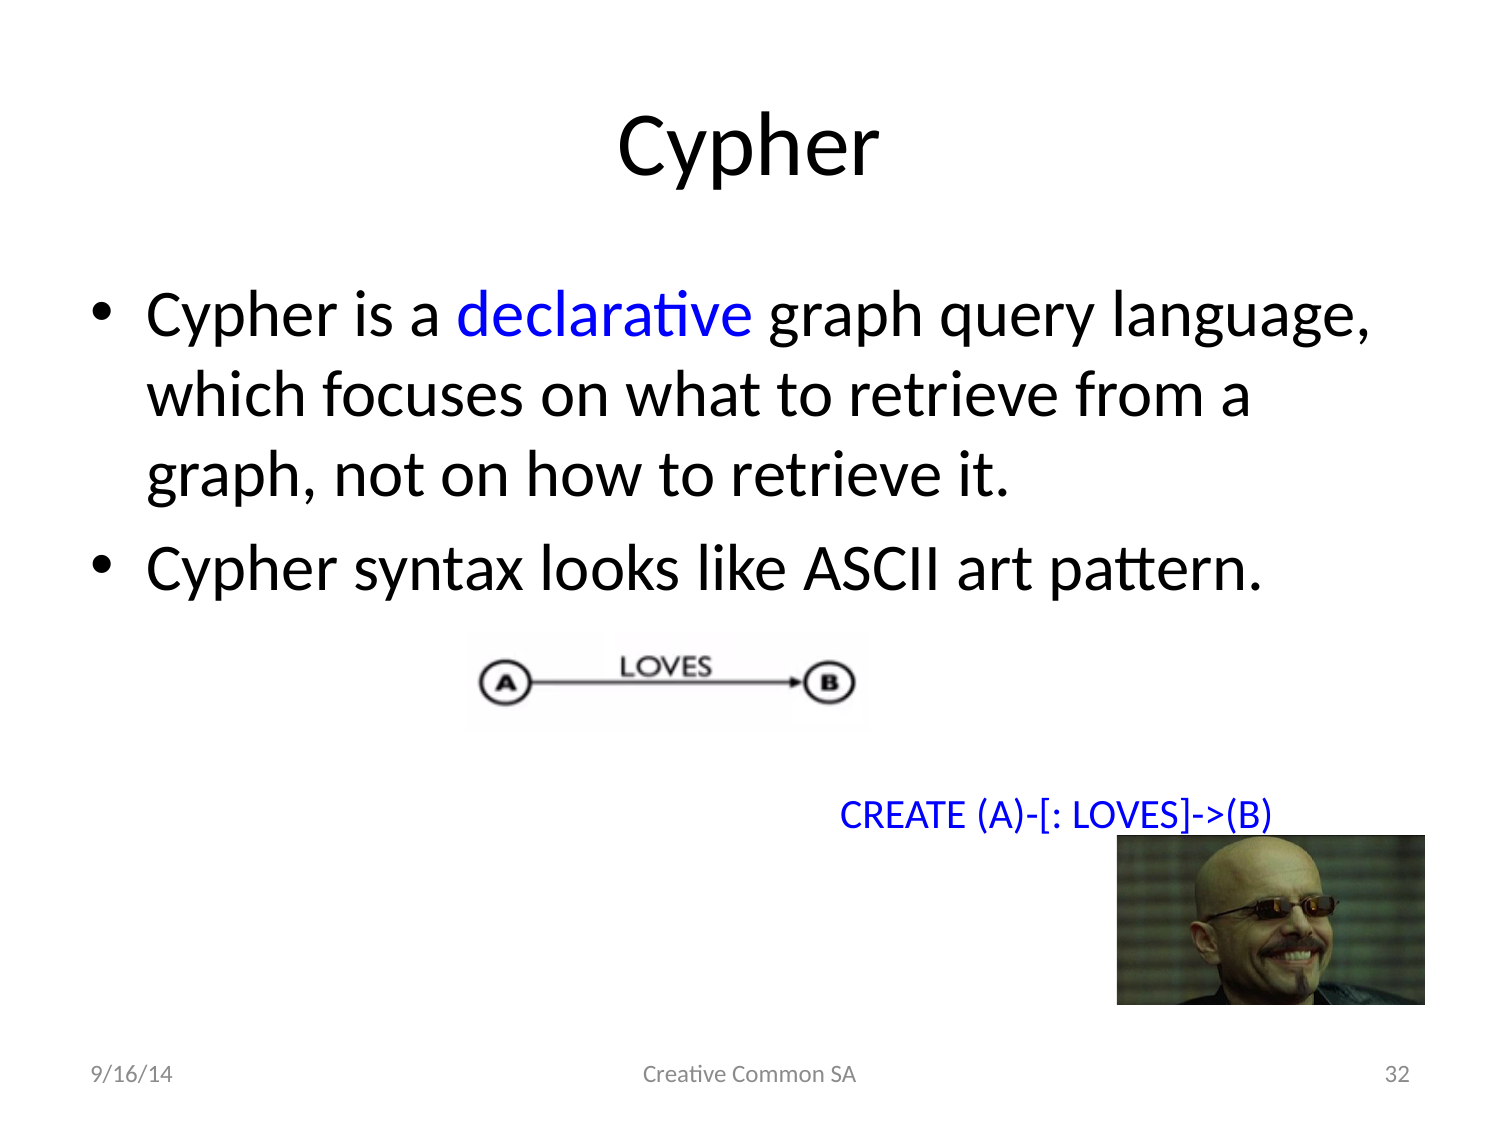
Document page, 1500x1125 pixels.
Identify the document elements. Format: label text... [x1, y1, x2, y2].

title Cypher [75, 45, 1425, 233]
footer Creative Common SA [512, 1042, 988, 1103]
slide_number 32 [1074, 1042, 1425, 1103]
picture [465, 631, 870, 732]
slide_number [75, 1042, 425, 1103]
list Cypher is a declarative graph query language, which focuses on what to retrieve from a graph, not on how to retrieve it. Cypher syntax looks like ASCII art pattern. CREATE (A)-[: LOVES]->(B) [75, 262, 1425, 1005]
picture [1116, 835, 1426, 1006]
